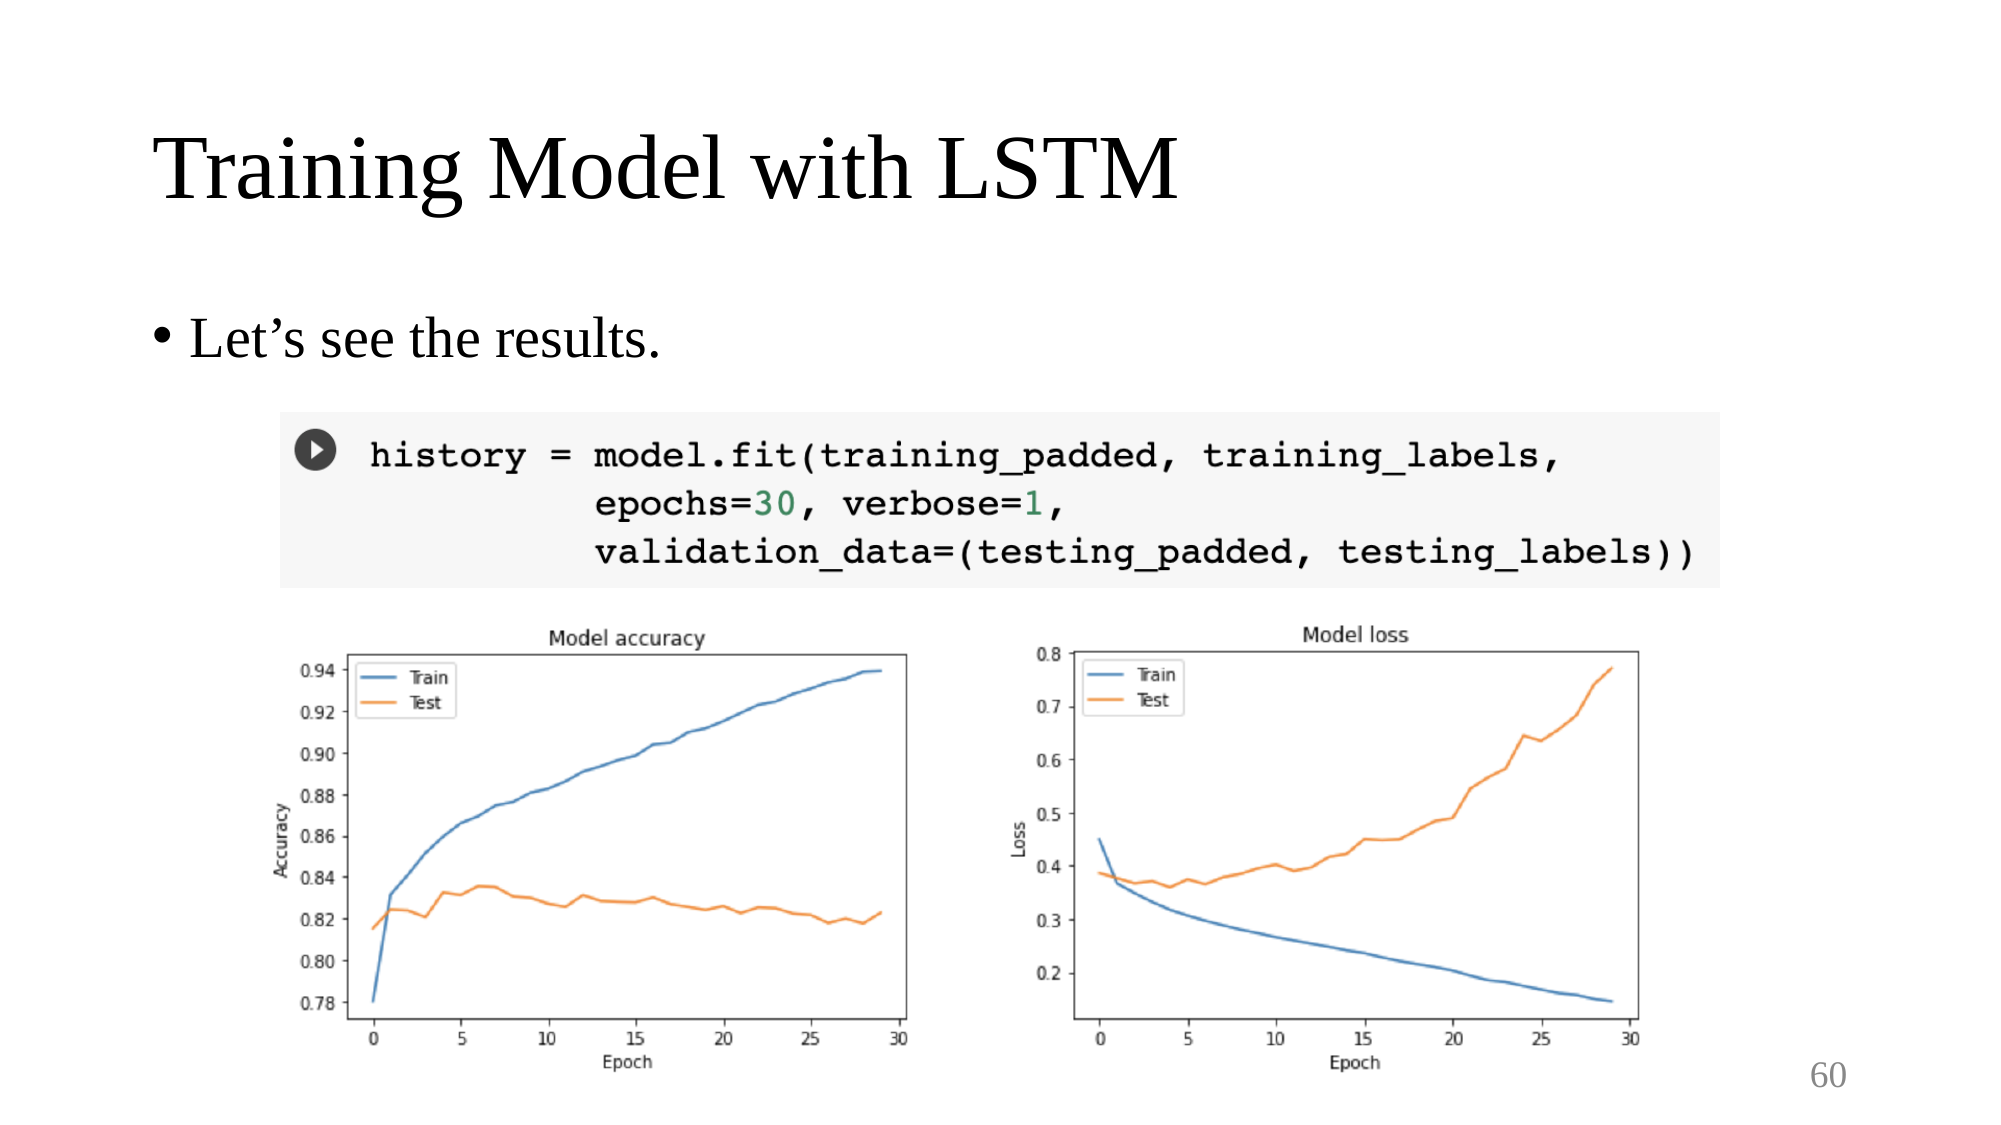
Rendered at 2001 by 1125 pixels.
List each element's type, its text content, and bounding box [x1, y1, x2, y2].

slide_number 60 [1412, 1042, 1863, 1103]
title Training Model with LSTM [137, 59, 1863, 278]
picture [279, 412, 1721, 588]
picture [999, 620, 1649, 1077]
picture [263, 620, 912, 1073]
list Let’s see the results. [137, 299, 1863, 1014]
